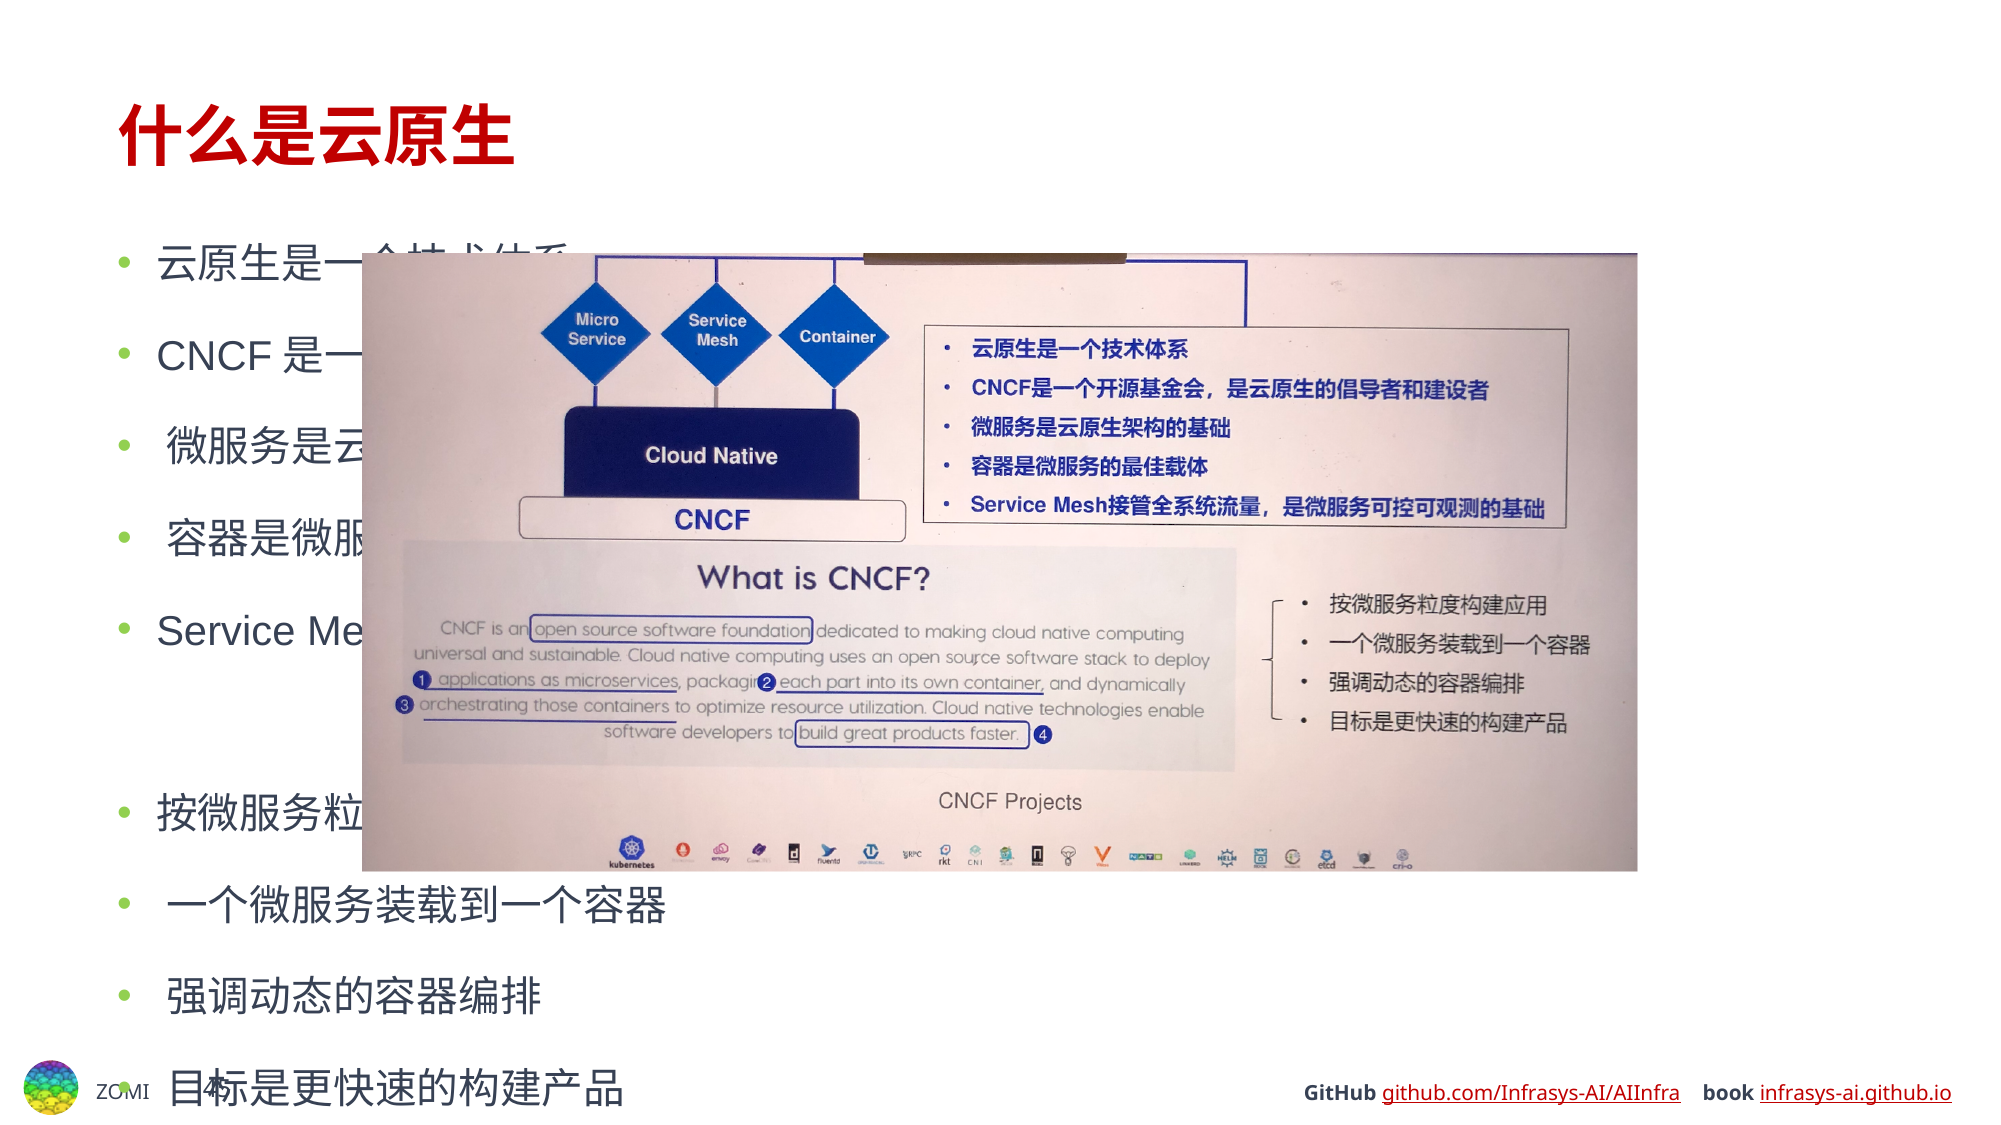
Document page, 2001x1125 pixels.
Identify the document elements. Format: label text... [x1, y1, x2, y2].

list 云原生是一个技术体系 ﻿﻿CNCF是一个开源基金会，是云原生的倡导者和建设者 ﻿微服务是云原生架构的基础 ﻿﻿容器是微服务的最佳载体 ﻿﻿Service Mesh接管全系统流量，是微服务可控可观测的基础 按微服务粒度构建应用 ﻿﻿一个微服务装载到一个容器 ﻿﻿强调动态的容器编排 ﻿目标是更快速的构建产品 [102, 204, 1901, 1043]
picture [23, 1060, 79, 1115]
picture [362, 252, 1639, 872]
title 什么是云原生 [102, 85, 1901, 183]
